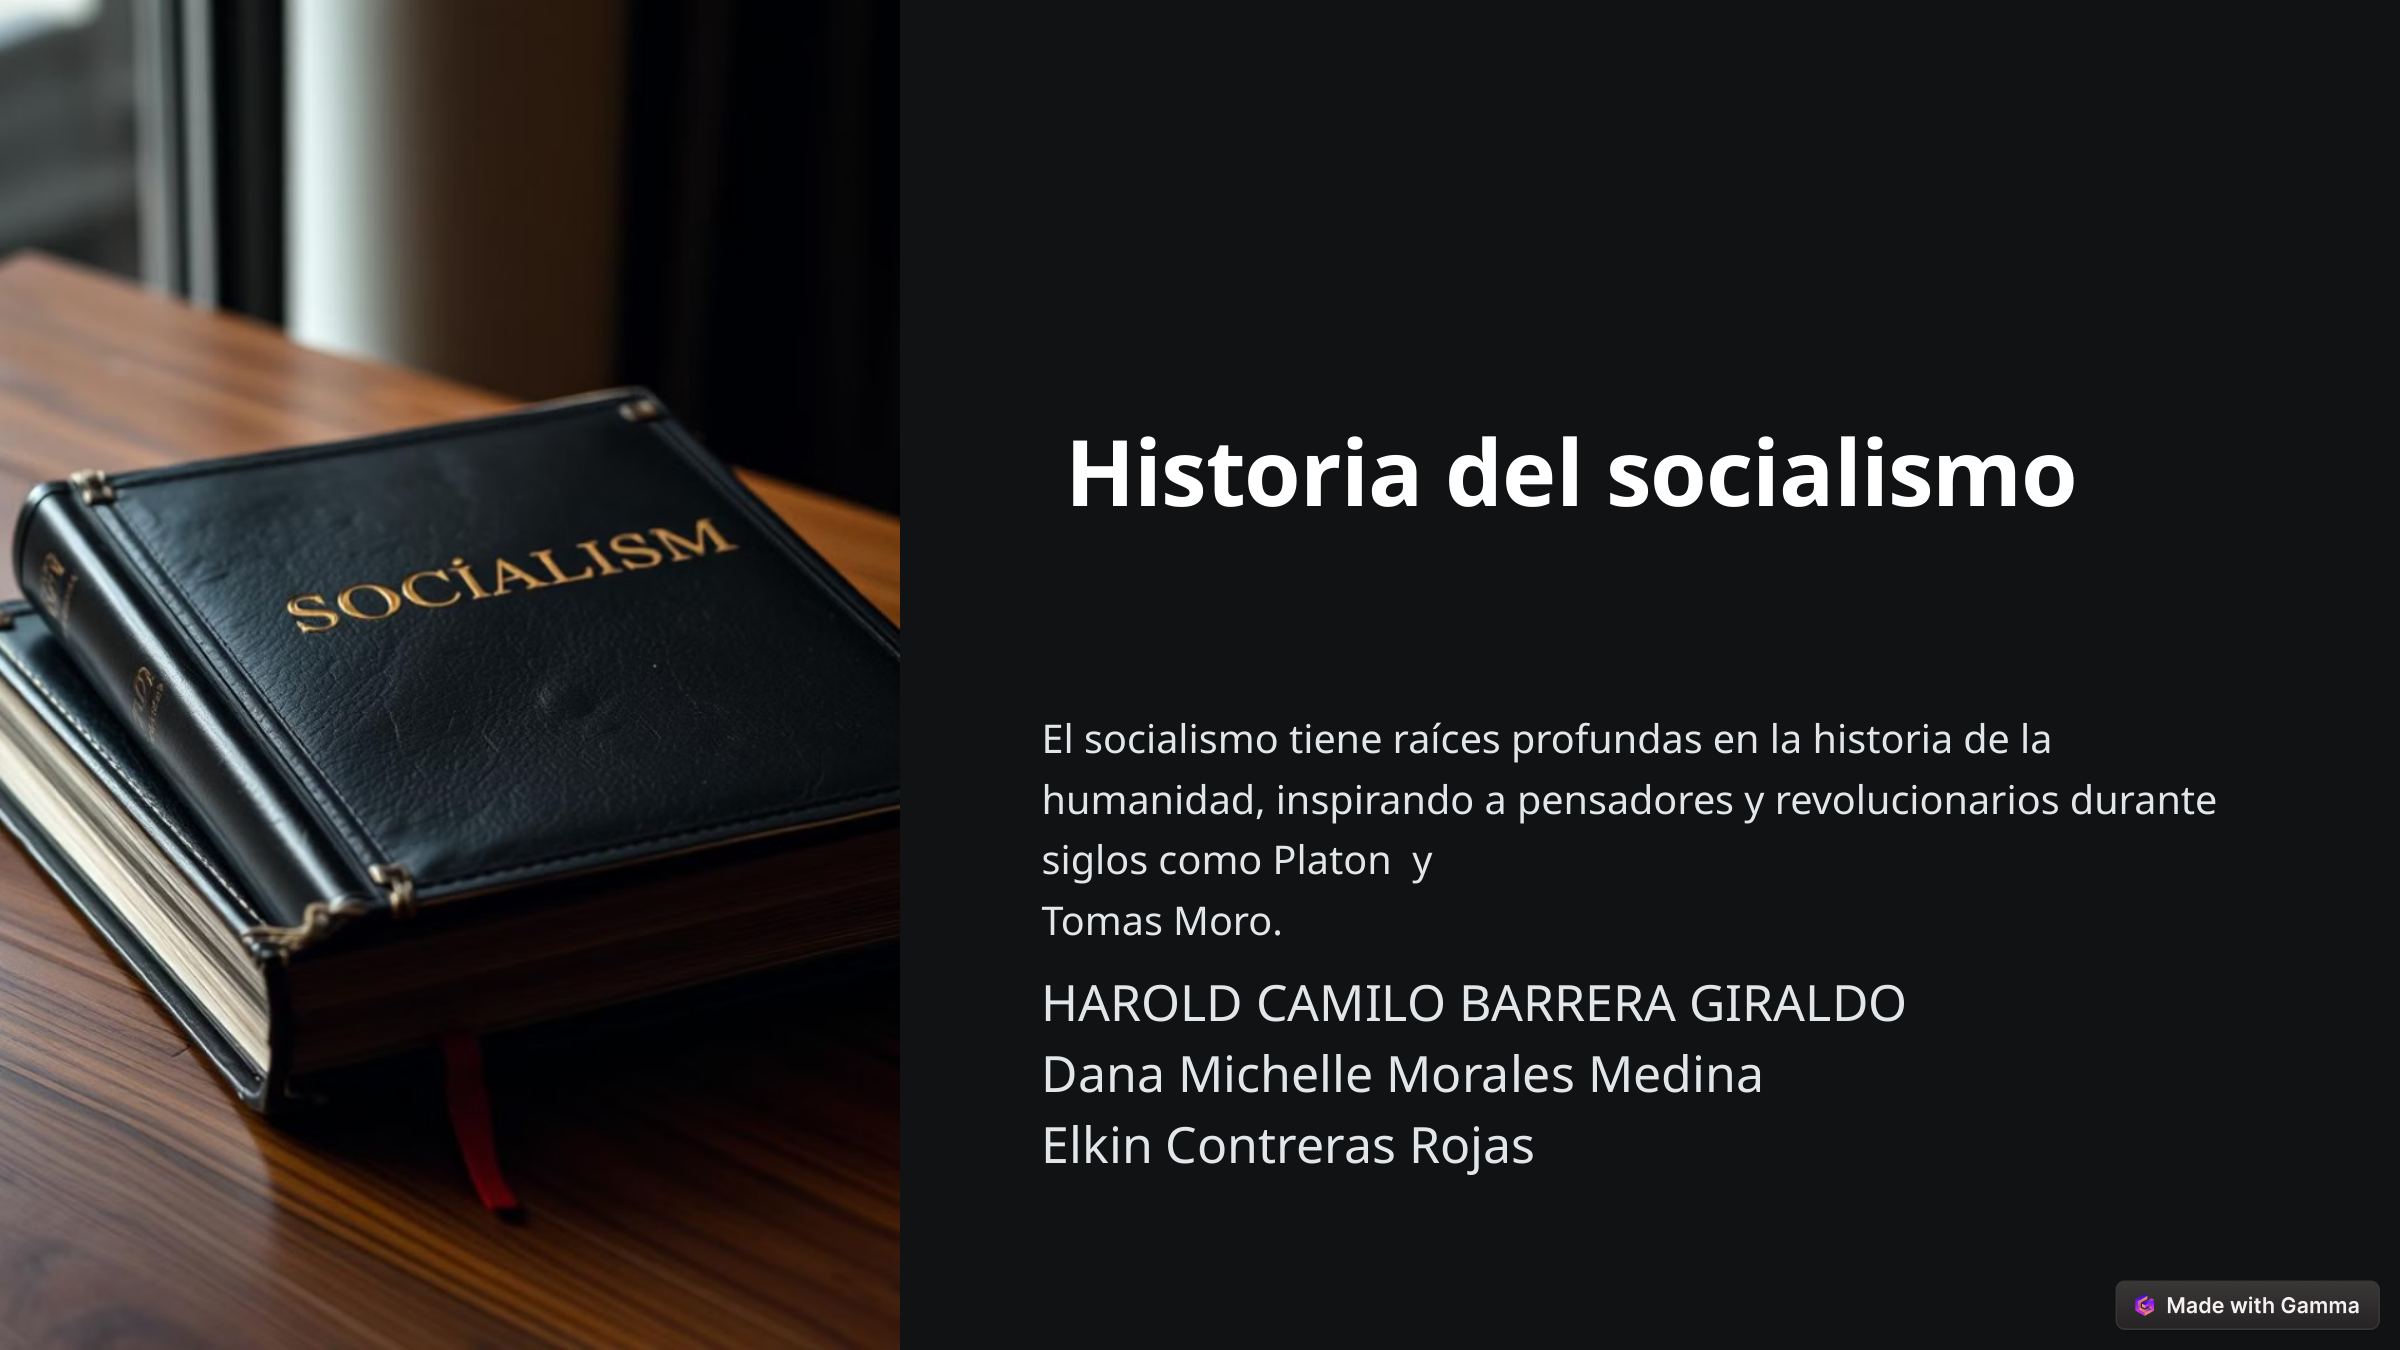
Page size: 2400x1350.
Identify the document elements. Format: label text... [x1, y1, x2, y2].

text_box El socialismo tiene raíces profundas en la historia de la humanidad, inspirando a pensadores y revolucionarios durante siglos como Platon y Tomas Moro. [1041, 701, 2259, 932]
picture [2106, 1271, 2389, 1339]
text_box HAROLD CAMILO BARRERA GIRALDO Dana Michelle Morales Medina Elkin Contreras Rojas [1041, 961, 1927, 1217]
text_box Historia del socialismo [1041, 410, 2259, 641]
picture [0, 0, 900, 1350]
